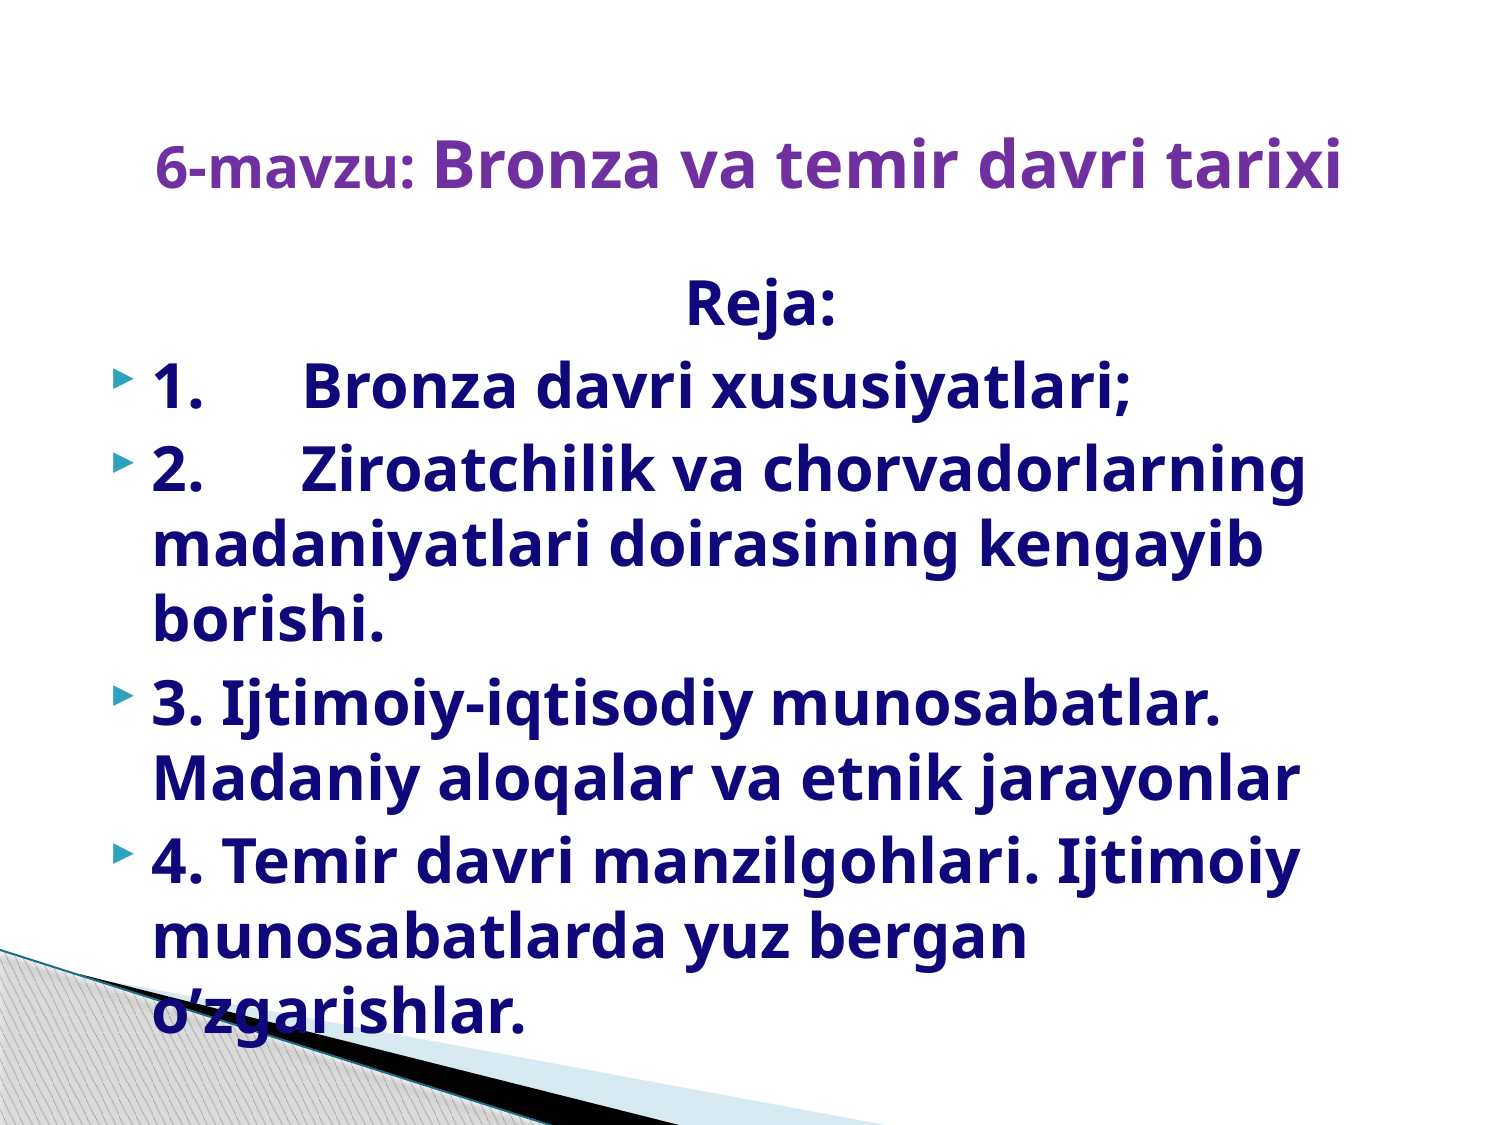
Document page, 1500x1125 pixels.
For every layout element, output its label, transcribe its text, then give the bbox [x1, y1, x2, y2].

title 6-mavzu: Bronza va temir davri tarixi [75, 45, 1425, 279]
list Reja: 1. Bronza davri xususiyatlari; 2. Ziroatchilik va chorvadorlarning madaniyatlari doirasining kengayib borishi. 3. Ijtimoiy-iqtisodiy munosabatlar. Madaniy aloqalar va etnik jarayonlar 4. Temir davri manzilgohlari. Ijtimoiy munosabatlarda yuz bergan o’zgarishlar. [76, 255, 1427, 950]
